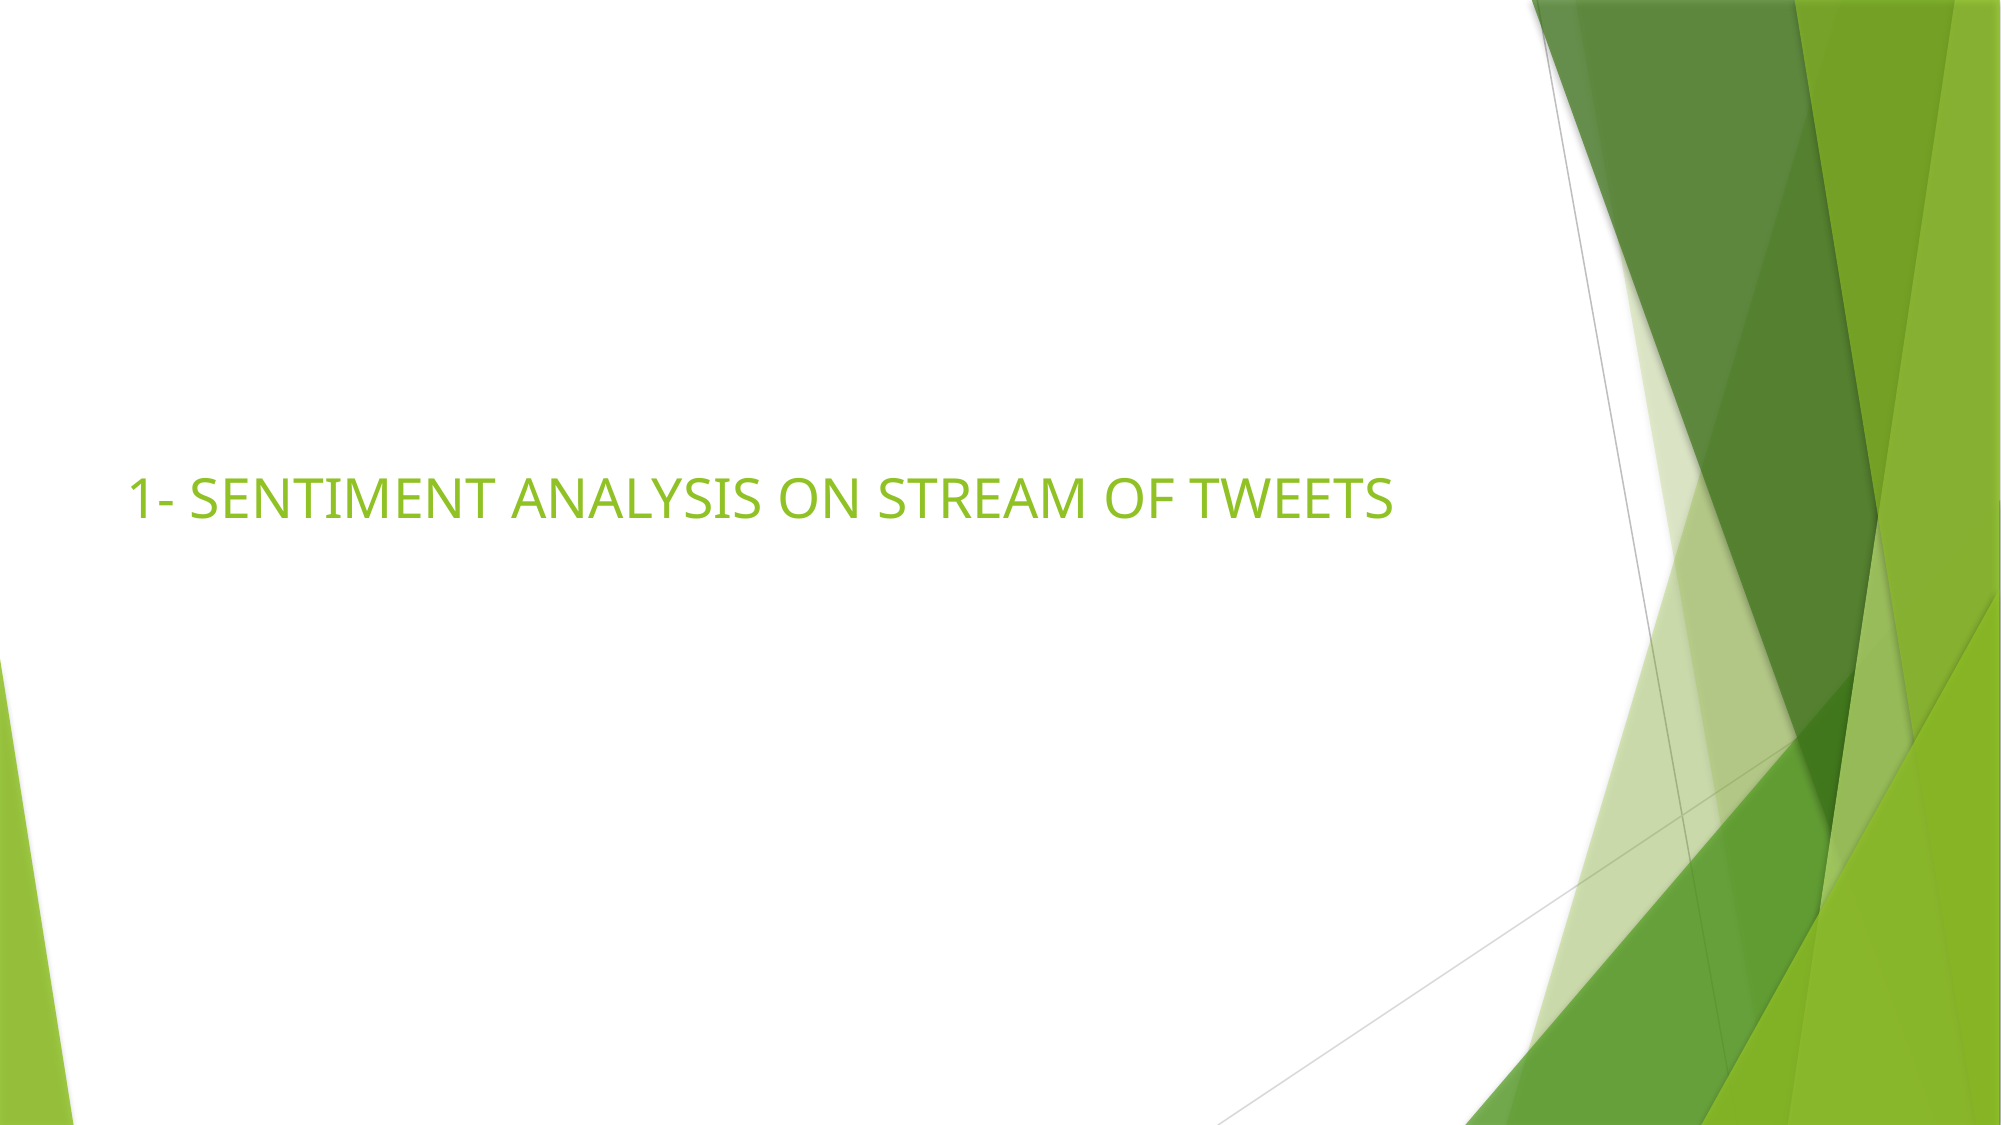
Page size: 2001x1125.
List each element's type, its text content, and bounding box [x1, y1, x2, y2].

title 1- SENTIMENT ANALYSIS ON STREAM OF TWEETS [111, 456, 1665, 673]
